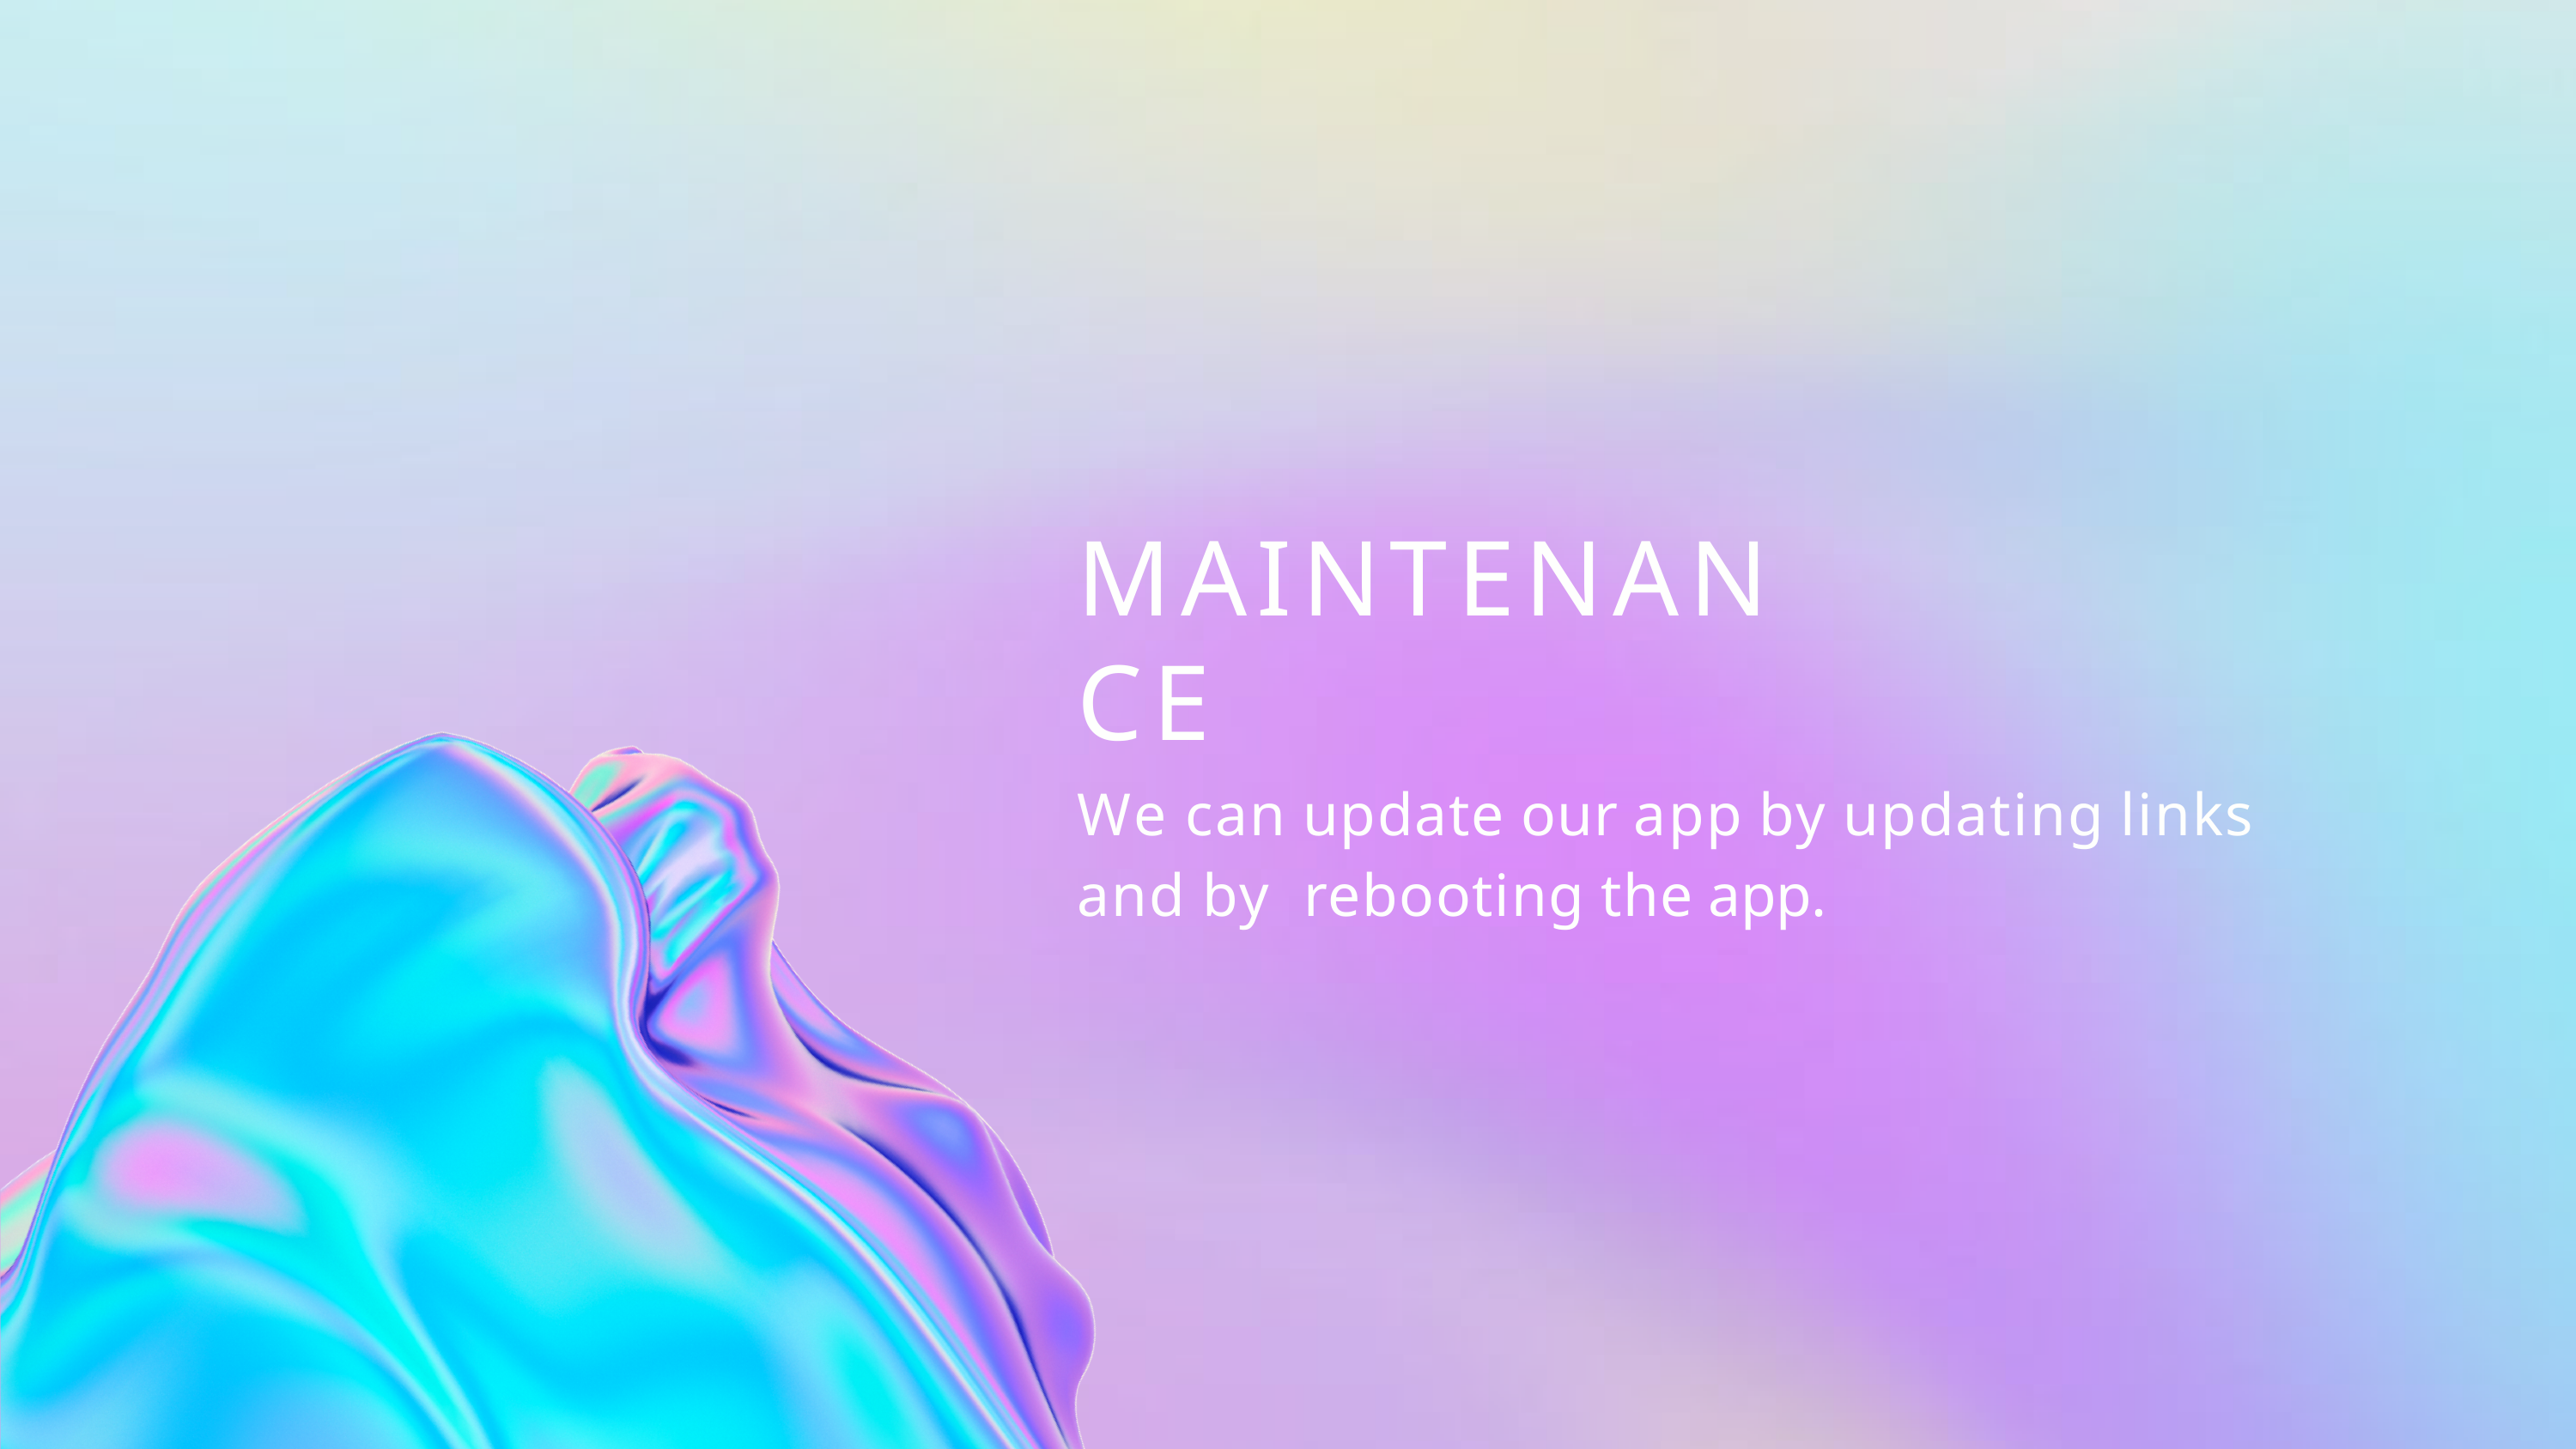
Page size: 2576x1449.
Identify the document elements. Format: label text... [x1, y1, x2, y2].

picture [0, 0, 2576, 1449]
title MAINTENANCE [731, 510, 1845, 761]
subtitle We can update our app by updating links and by rebooting the app. [1322, 764, 2372, 1449]
